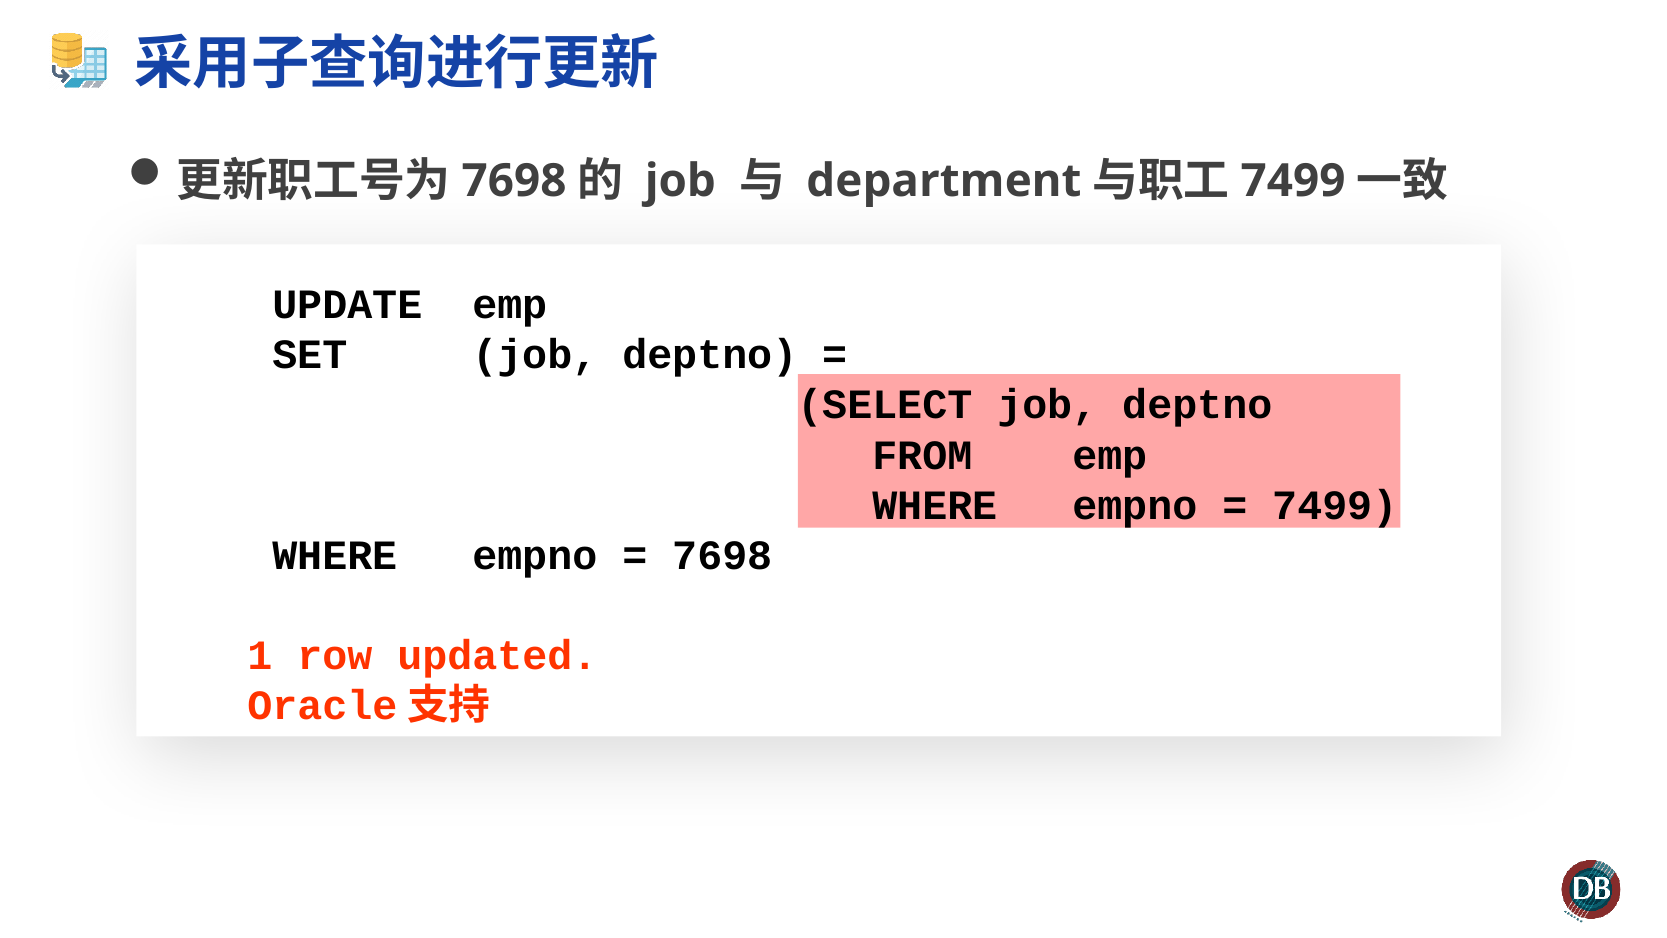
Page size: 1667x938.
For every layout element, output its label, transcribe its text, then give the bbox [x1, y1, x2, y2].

title 采用子查询进行更新 [118, 17, 1590, 103]
picture [49, 30, 109, 90]
text_box [134, 242, 1503, 738]
text_box UPDATE emp SET (job, deptno) = (SELECT job, deptno FROM emp WHERE empno = 7499) WHERE empno = 7698 1 row updated. Oracle支持 [130, 319, 1435, 686]
list 更新职工号为7698的 job 与 department与职工7499一致 [112, 126, 1590, 217]
picture [1557, 858, 1623, 924]
